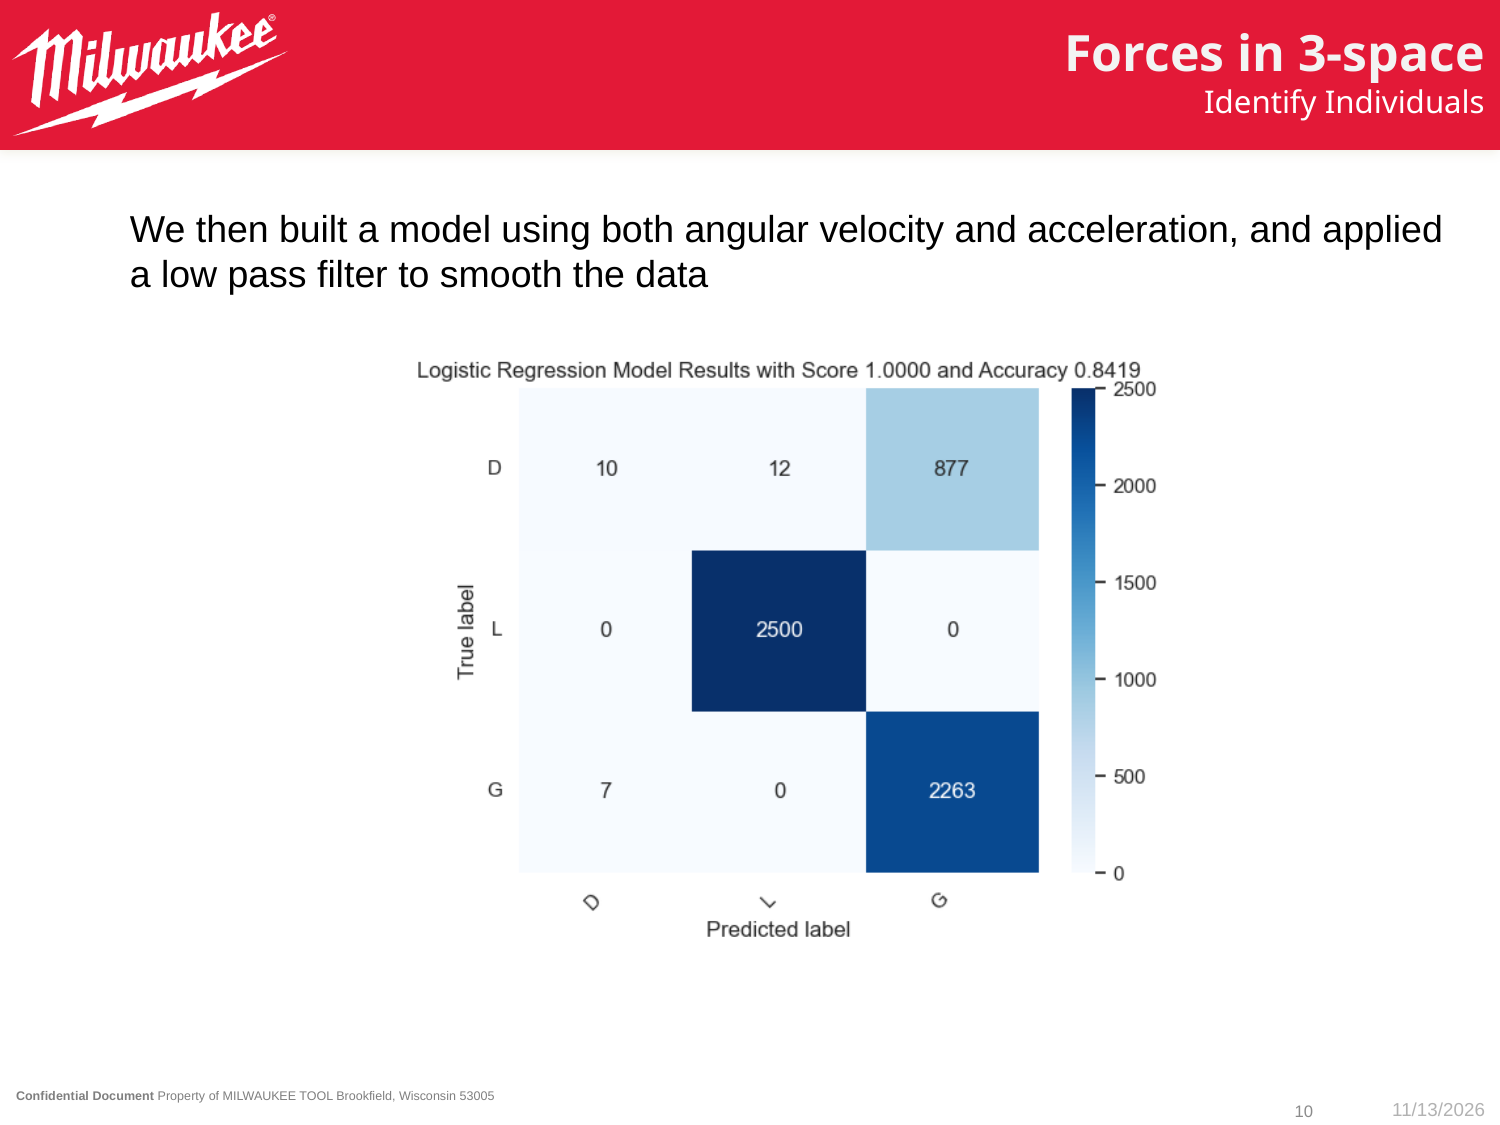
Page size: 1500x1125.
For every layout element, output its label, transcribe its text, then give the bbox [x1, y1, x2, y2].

title Forces in 3-space [262, 14, 1500, 75]
picture [12, 12, 288, 136]
picture [403, 348, 1170, 954]
text_box We then built a model using both angular velocity and acceleration, and applied a low pass filter to smooth the data [115, 198, 1459, 303]
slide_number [1363, 1097, 1500, 1121]
slide_number 10 [1265, 1097, 1328, 1125]
list Identify Individuals [265, 75, 1500, 138]
